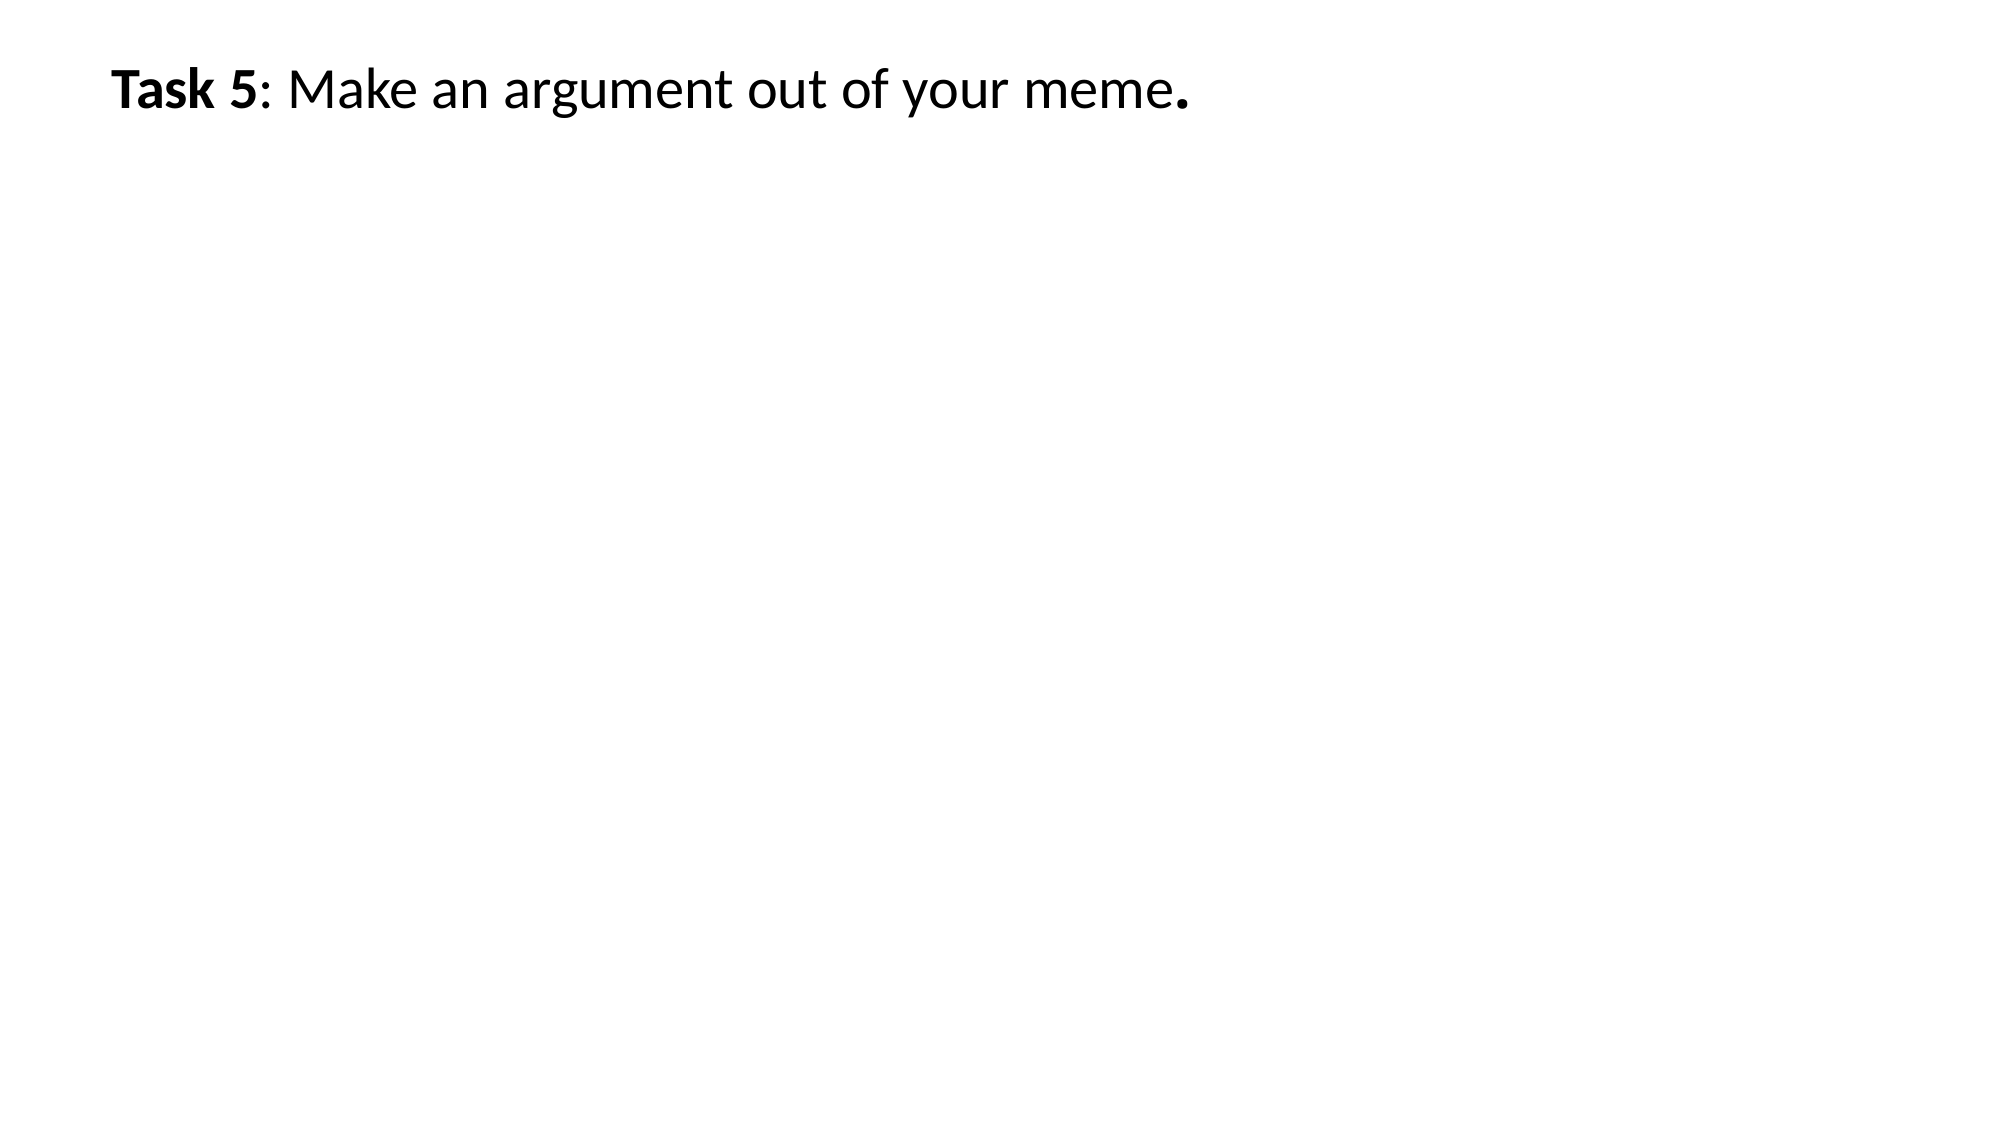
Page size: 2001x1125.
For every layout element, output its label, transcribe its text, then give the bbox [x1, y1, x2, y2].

text_box Task 5: Make an argument out of your meme. [96, 42, 1920, 128]
